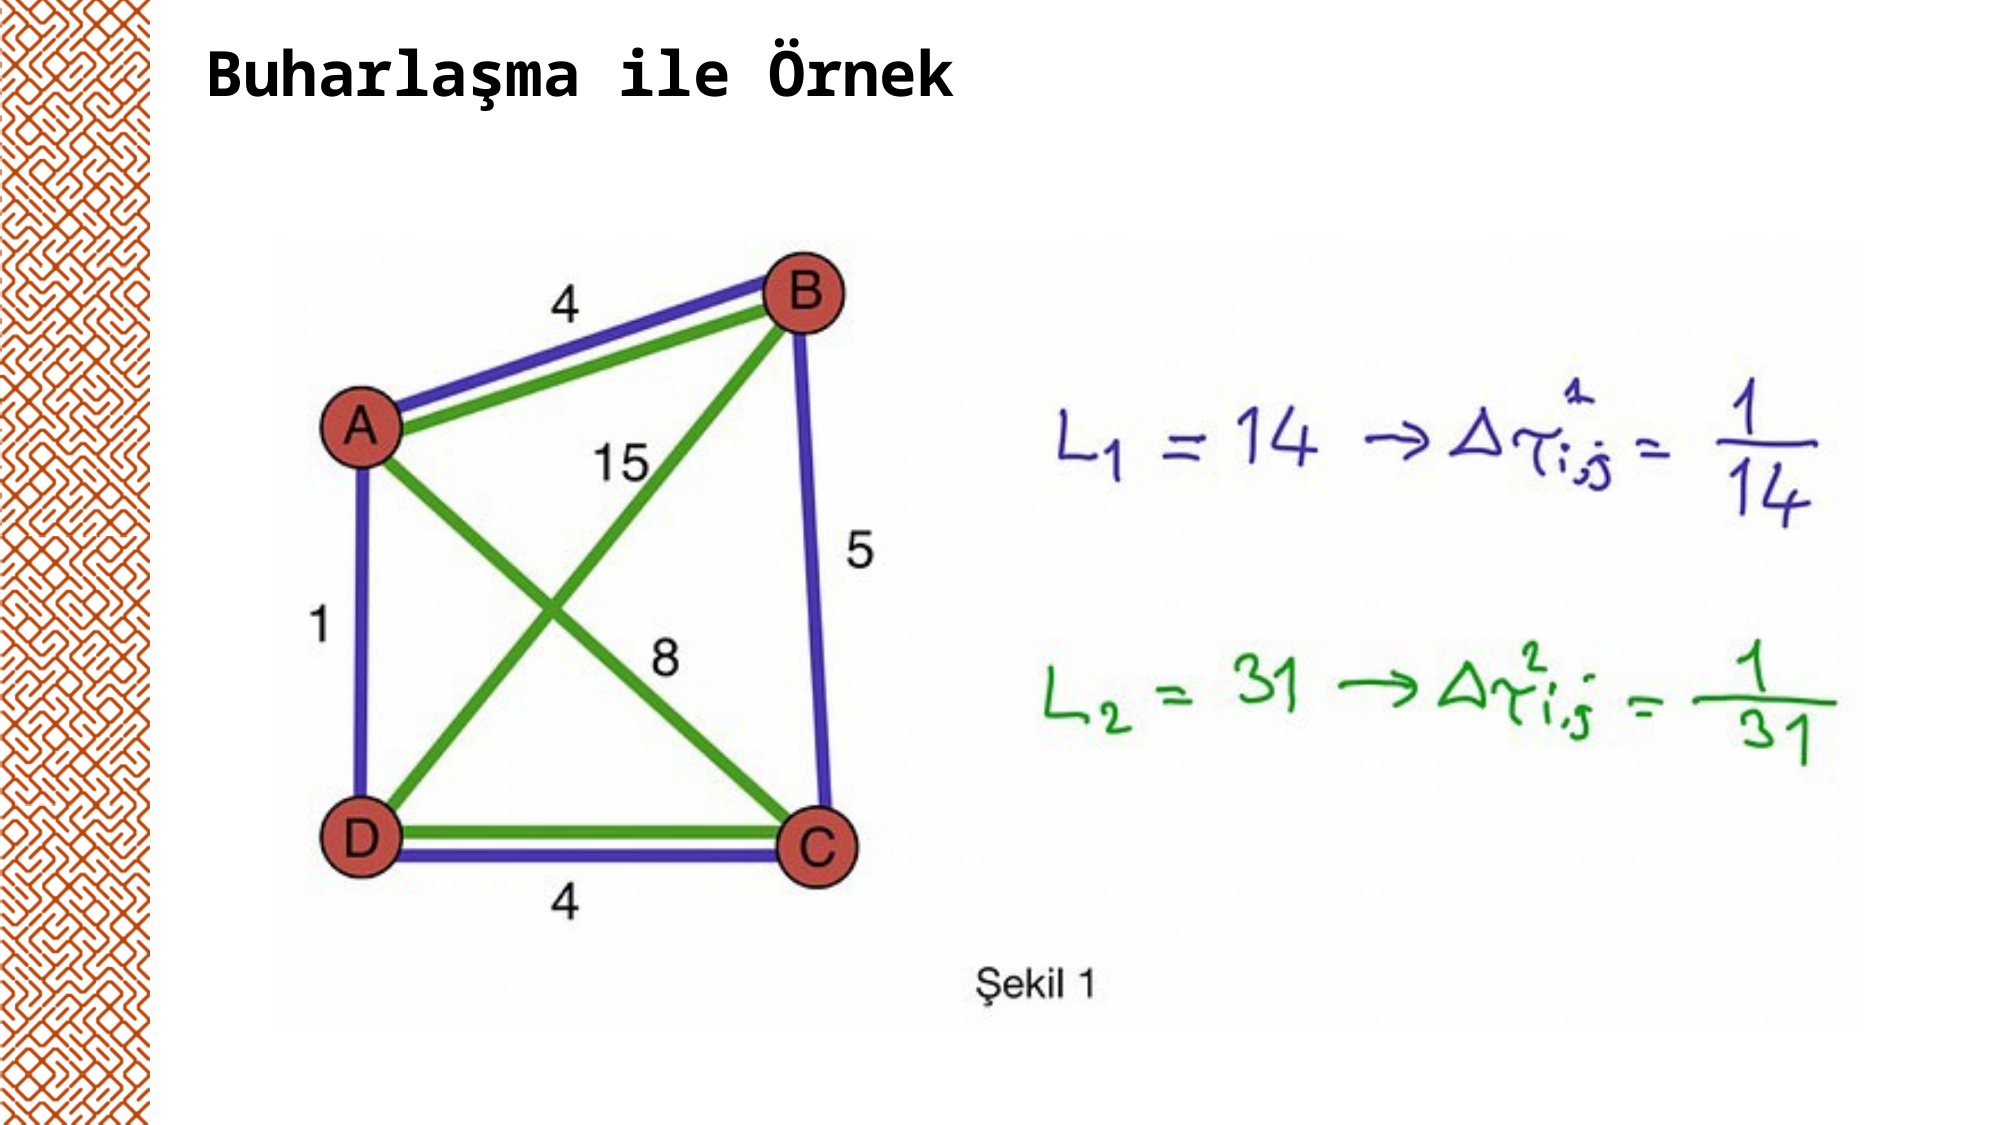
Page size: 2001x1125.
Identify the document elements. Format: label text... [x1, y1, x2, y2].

title Buharlaşma ile Örnek [154, 32, 1952, 223]
picture [0, 0, 150, 1125]
picture [271, 239, 1864, 1029]
